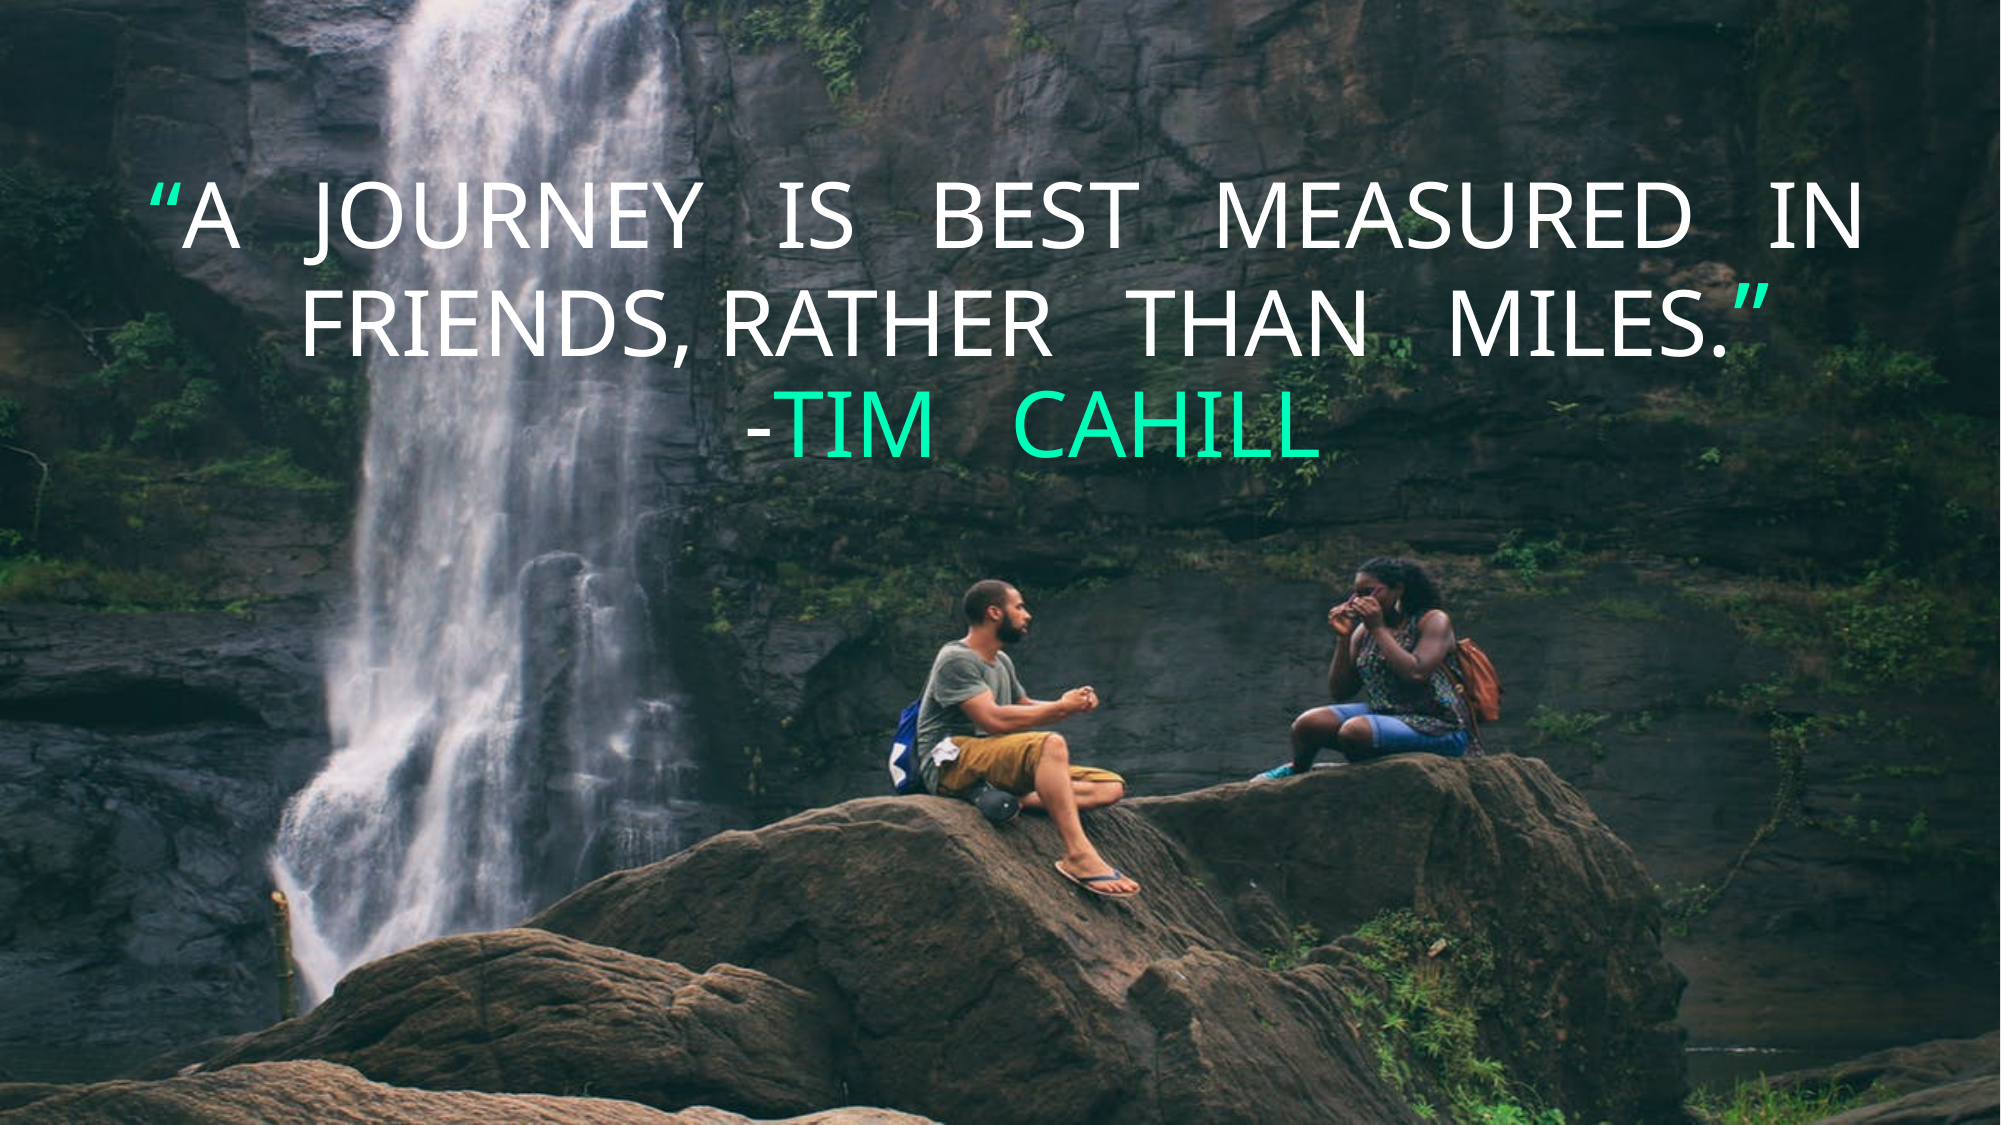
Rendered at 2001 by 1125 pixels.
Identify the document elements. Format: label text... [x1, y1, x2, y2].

title “A JOURNEY IS BEST MEASURED IN FRIENDS, RATHER THAN MILES.” -TIM CAHILL [116, 126, 1951, 521]
picture [0, 0, 2001, 1125]
